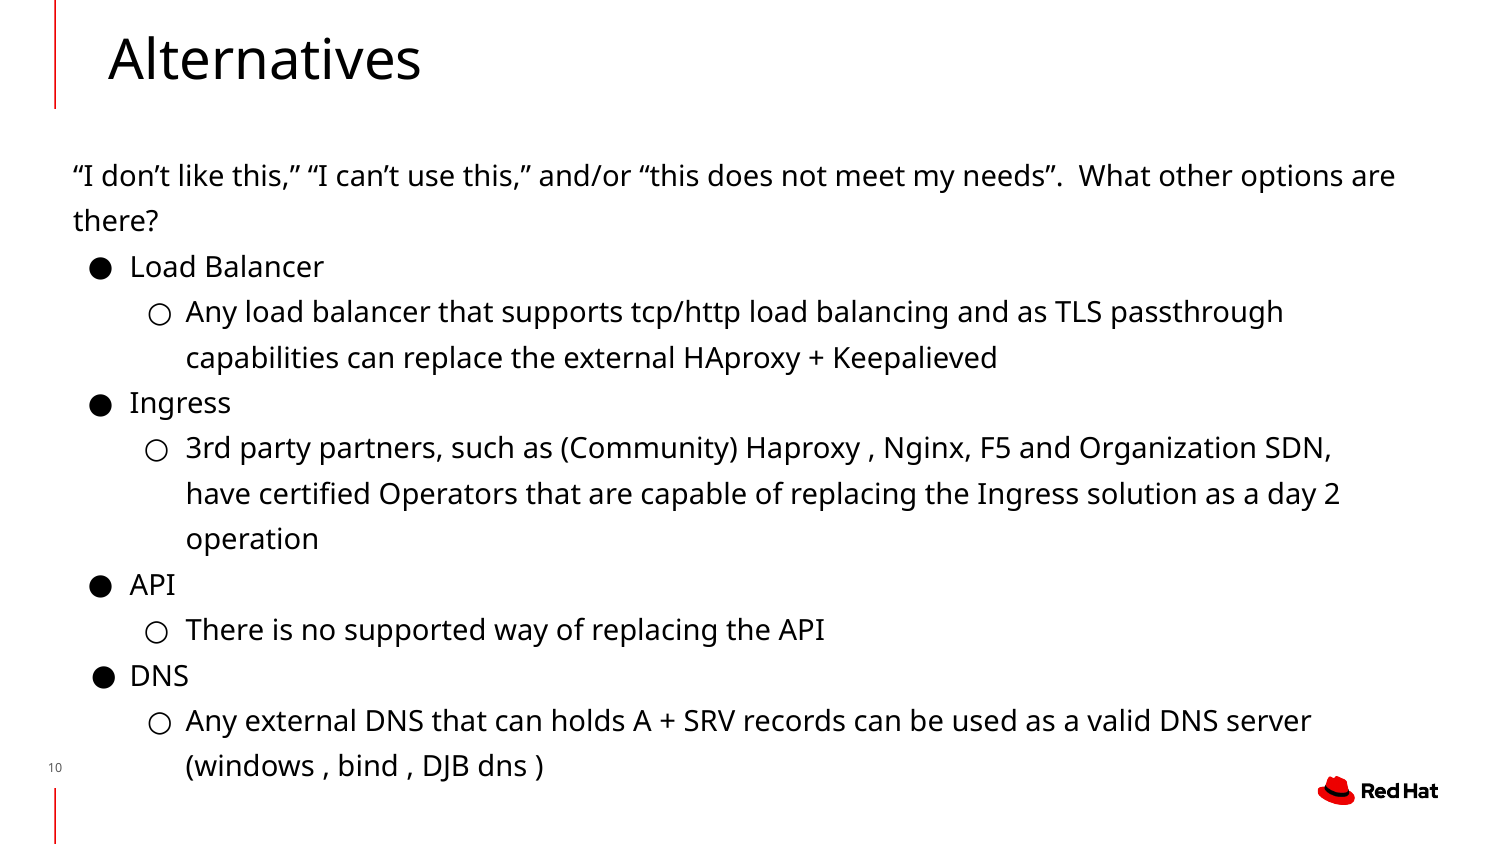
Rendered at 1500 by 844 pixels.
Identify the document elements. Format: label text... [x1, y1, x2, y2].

text_box Alternatives [55, 6, 1216, 108]
text_box “I don’t like this,” “I can’t use this,” and/or “this does not meet my needs”. What other options are there? Load Balancer Any load balancer that supports tcp/http load balancing and as TLS passthrough capabilities can replace the external HAproxy + Keepalieved Ingress 3rd party partners, such as (Community) Haproxy , Nginx, F5 and Organization SDN, have certified Operators that are capable of replacing the Ingress solution as a day 2 operation API There is no supported way of replacing the API DNS Any external DNS that can holds A + SRV records can be used as a valid DNS server (windows , bind , DJB dns ) [62, 135, 1413, 759]
slide_number ‹#› [10, 759, 101, 777]
picture [1317, 776, 1438, 805]
